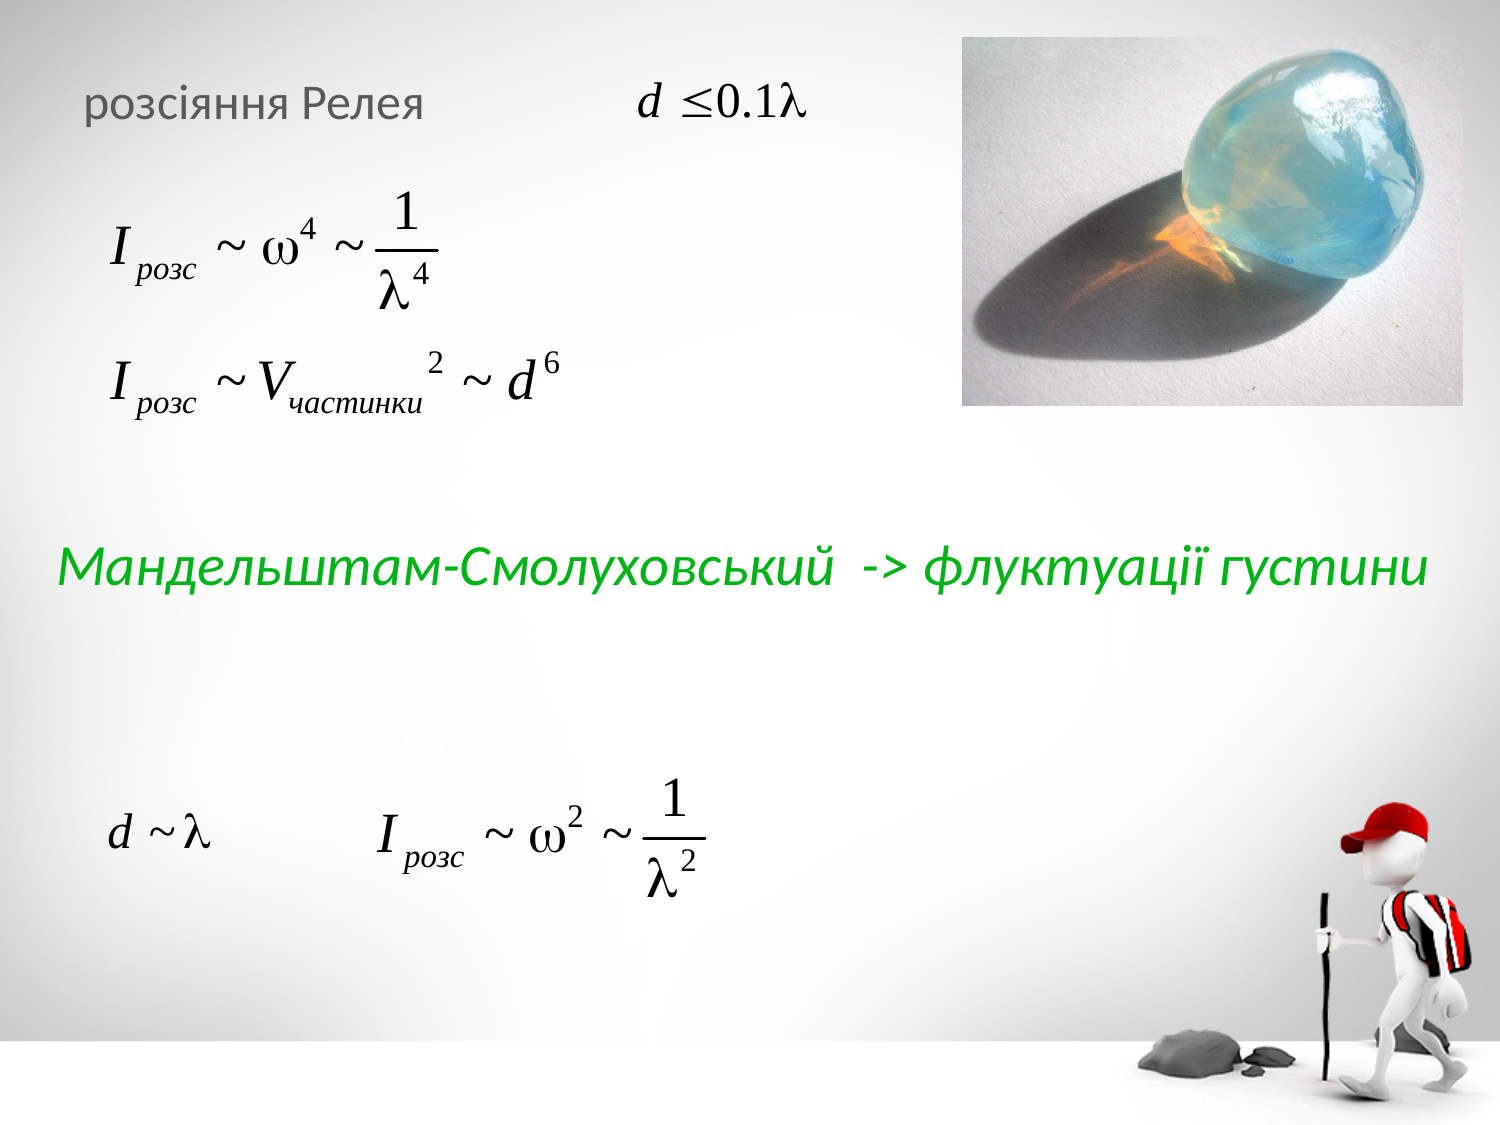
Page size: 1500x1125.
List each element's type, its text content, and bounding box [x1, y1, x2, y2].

text_box Мандельштам-Смолуховський -> флуктуації густини [37, 510, 1449, 615]
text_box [629, 71, 818, 139]
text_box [367, 762, 719, 910]
text_box розсіяння Релея [37, 62, 472, 138]
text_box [99, 802, 221, 870]
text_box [99, 174, 452, 323]
picture [0, 0, 1500, 1125]
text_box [99, 337, 570, 433]
